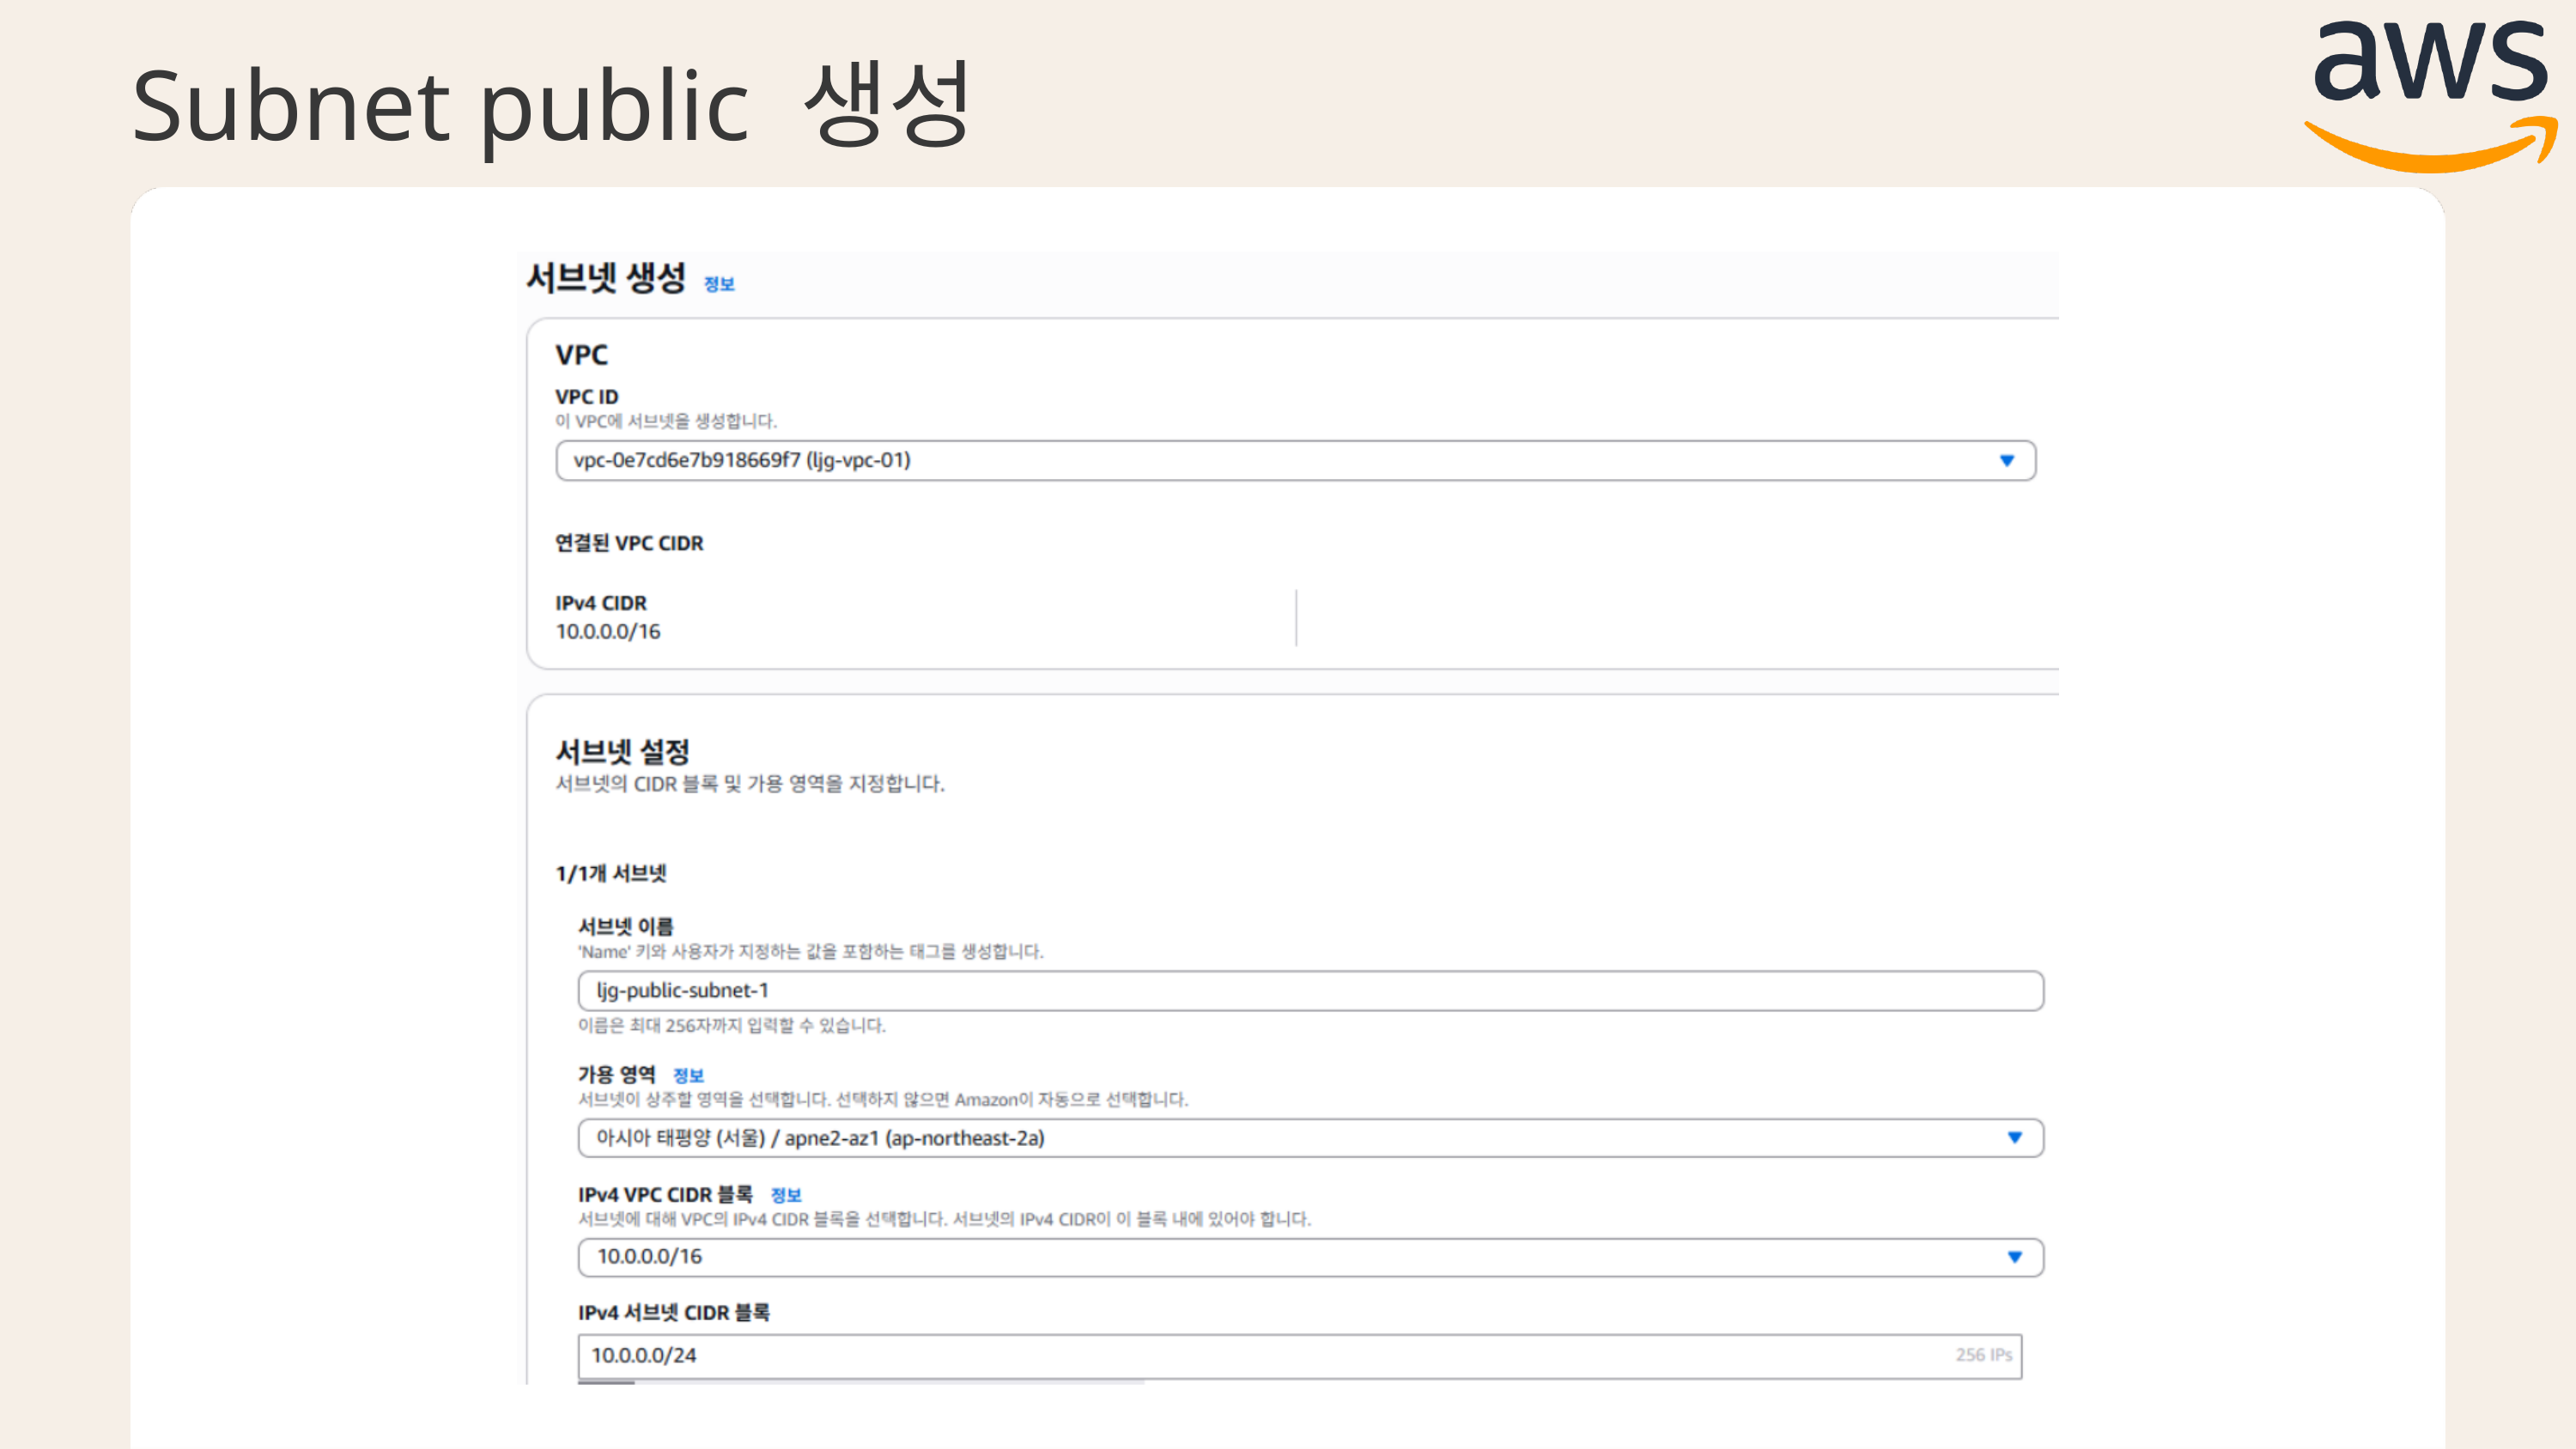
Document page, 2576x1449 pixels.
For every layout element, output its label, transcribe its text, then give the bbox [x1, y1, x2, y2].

text_box Subnet public 생성 [131, 39, 1054, 173]
picture [2301, 21, 2561, 174]
picture [130, 187, 2446, 1449]
